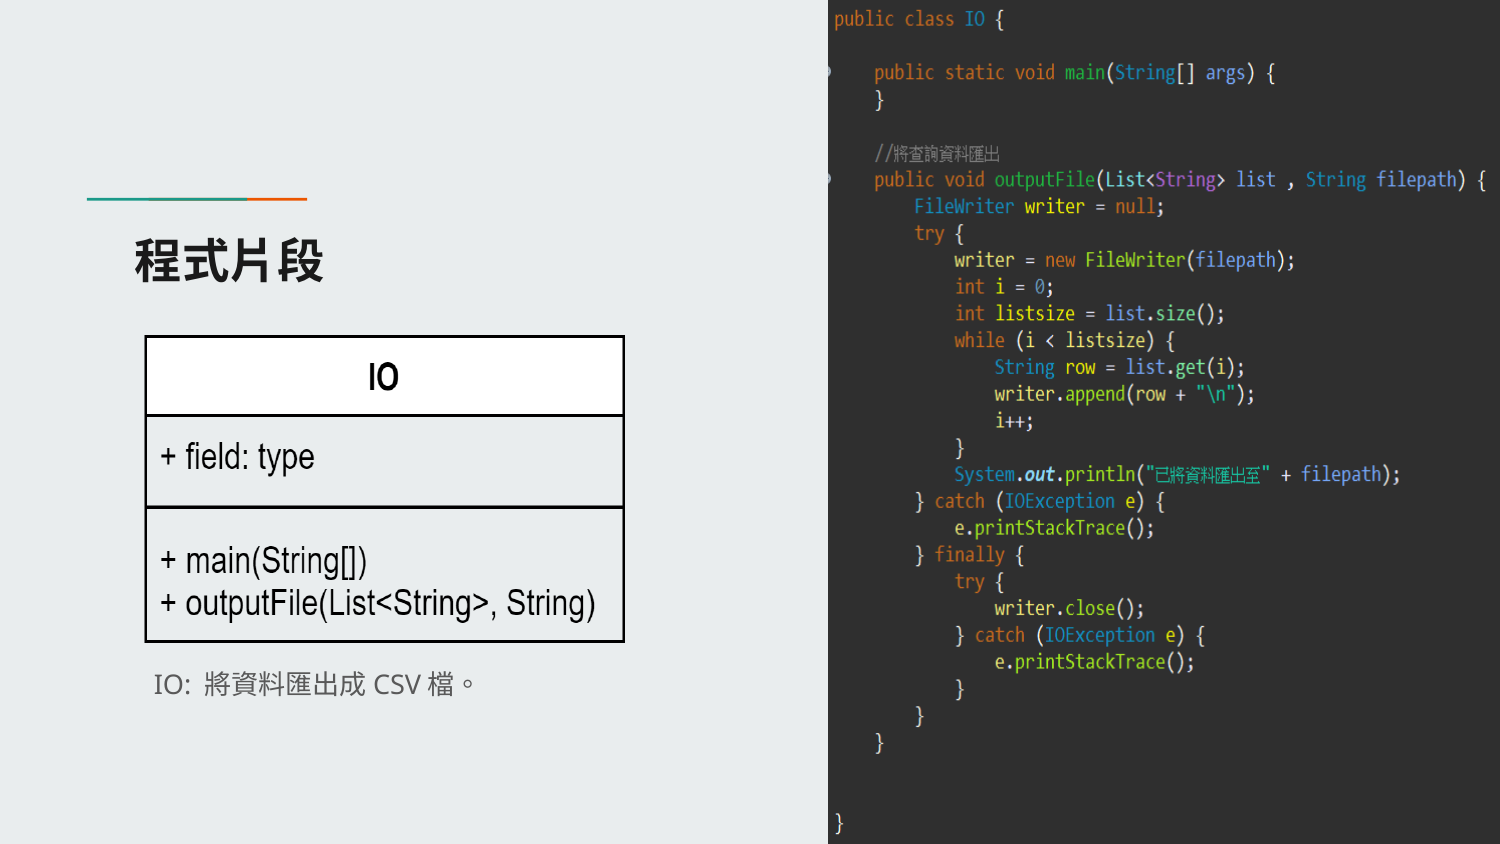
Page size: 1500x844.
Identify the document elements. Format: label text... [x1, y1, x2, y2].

picture [119, 303, 650, 682]
text_box IO: 將資料匯出成CSV檔。 [138, 690, 631, 715]
title 程式片段 [119, 216, 822, 305]
picture [827, 0, 1500, 844]
